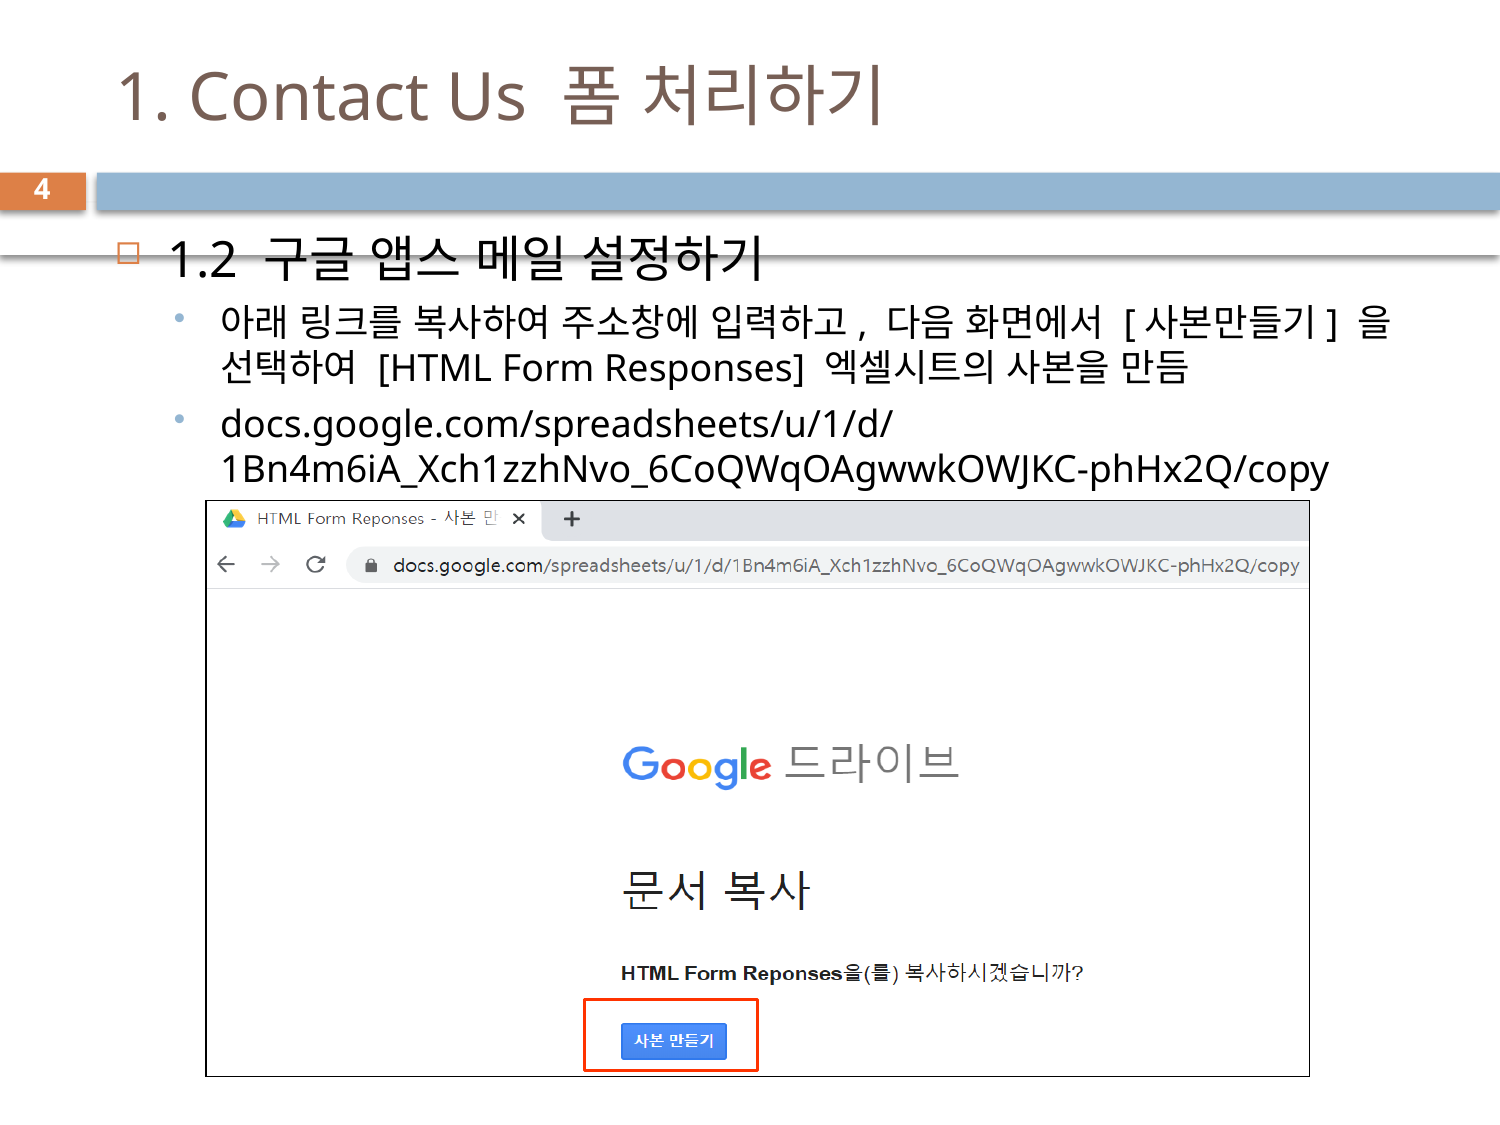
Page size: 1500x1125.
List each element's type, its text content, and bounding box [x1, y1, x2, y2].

list 1.2 구글 앱스 메일 설정하기 아래 링크를 복사하여 주소창에 입력하고, 다음 화면에서 [사본만들기] 을 선택하여 [HTML Form Responses] 엑셀시트의 사본을 만듬 docs.google.com/spreadsheets/u/1/d/1Bn4m6iA_Xch1zzhNvo_6CoQWqOAgwwkOWJKC-phHx2Q/copy [100, 219, 1438, 1047]
slide_number 4 [0, 170, 87, 211]
picture [206, 501, 1309, 1076]
title 1. Contact Us 폼 처리하기 [100, 37, 1438, 149]
